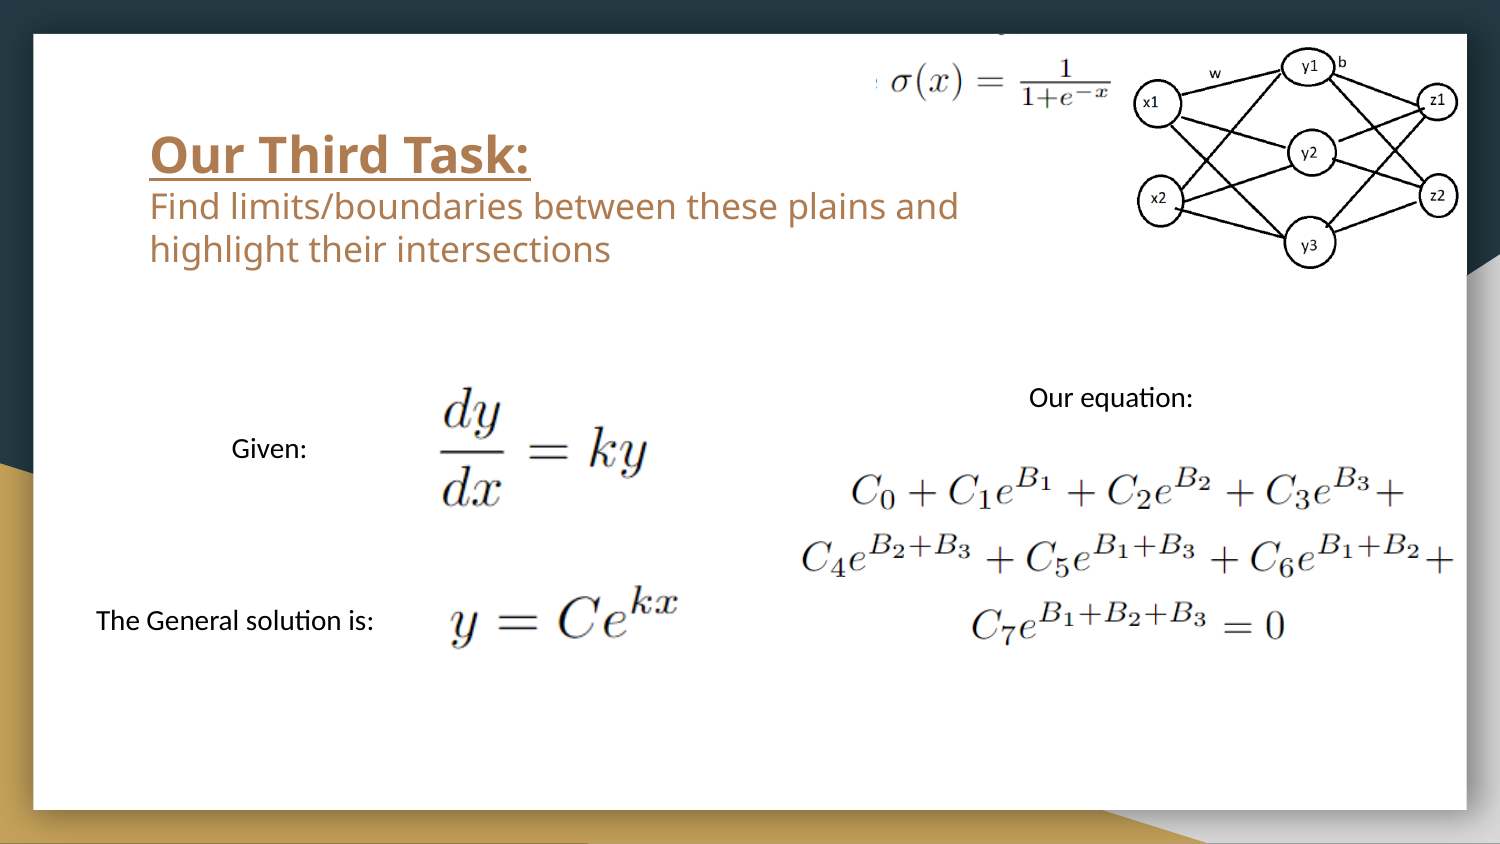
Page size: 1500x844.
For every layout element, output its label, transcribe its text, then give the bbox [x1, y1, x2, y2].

text_box The General solution is: [60, 586, 411, 652]
text_box Given: [181, 413, 358, 479]
title Our Third Task: Find limits/boundaries between these plains and highlight their intersections [134, 108, 1121, 286]
text_box Our equation: [871, 363, 1352, 429]
picture [416, 547, 686, 682]
picture [784, 451, 1465, 656]
picture [875, 33, 1467, 275]
picture [383, 362, 686, 531]
